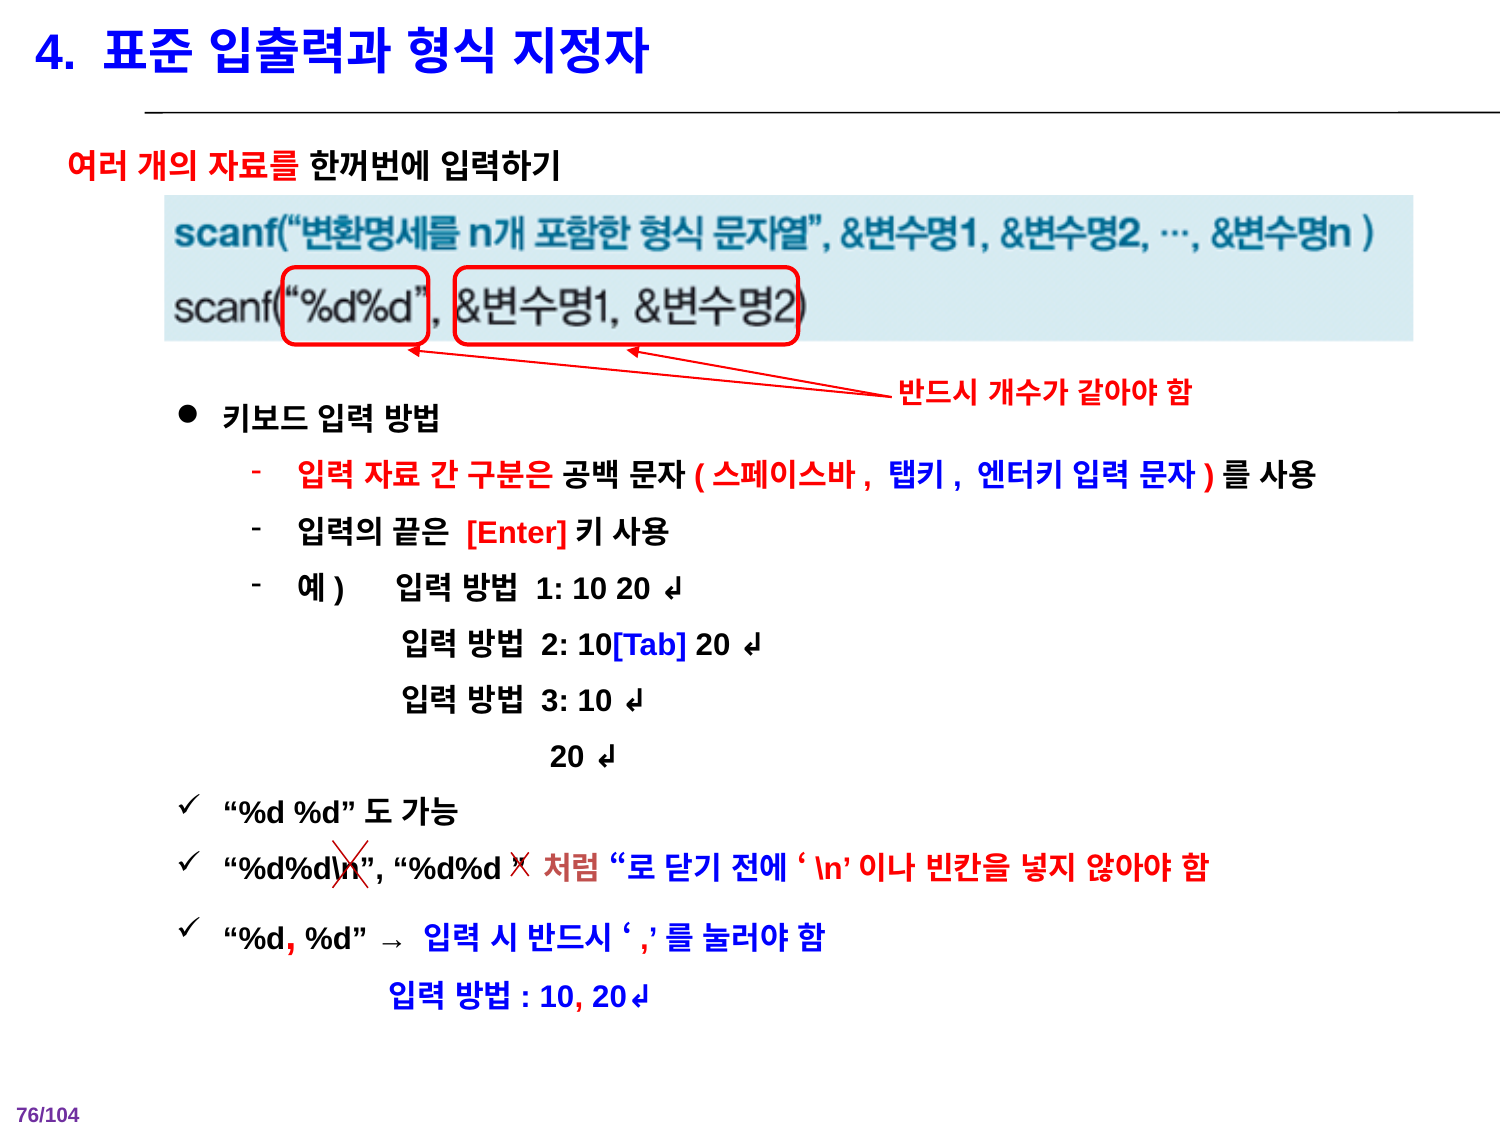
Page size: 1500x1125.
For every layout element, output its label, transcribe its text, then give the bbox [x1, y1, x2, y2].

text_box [407, 349, 892, 398]
picture [164, 195, 1414, 351]
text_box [332, 840, 369, 889]
text_box 반드시 개수가 같아야 함 [884, 358, 1249, 417]
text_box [510, 852, 529, 877]
text_box 여러 개의 자료를 한꺼번에 입력하기 [53, 88, 1400, 193]
text_box 키보드 입력 방법 입력 자료 간 구분은 공백 문자(스페이스바, 탭키, 엔터키 입력 문자)를 사용 입력의 끝은 [Enter]키 사용 예) 입력 방법 1: 10 20 ↲ 입력 방법 2: 10[Tab] 20 ↲ 입력 방법 3: 10 ↲ 20 ↲ “%d %d”도 가능 “%d%d\n”, “%d%d ” 처럼 “로 닫기 전에 ‘\n’이나 빈칸을 넣지 않아야 함 “%d, %d” → 입력 시 반드시 ‘,’를 눌러야 함 입력 방법: 10, 20↲ [161, 373, 1483, 1022]
text_box 4. 표준 입출력과 형식 지정자 [20, 12, 1412, 88]
